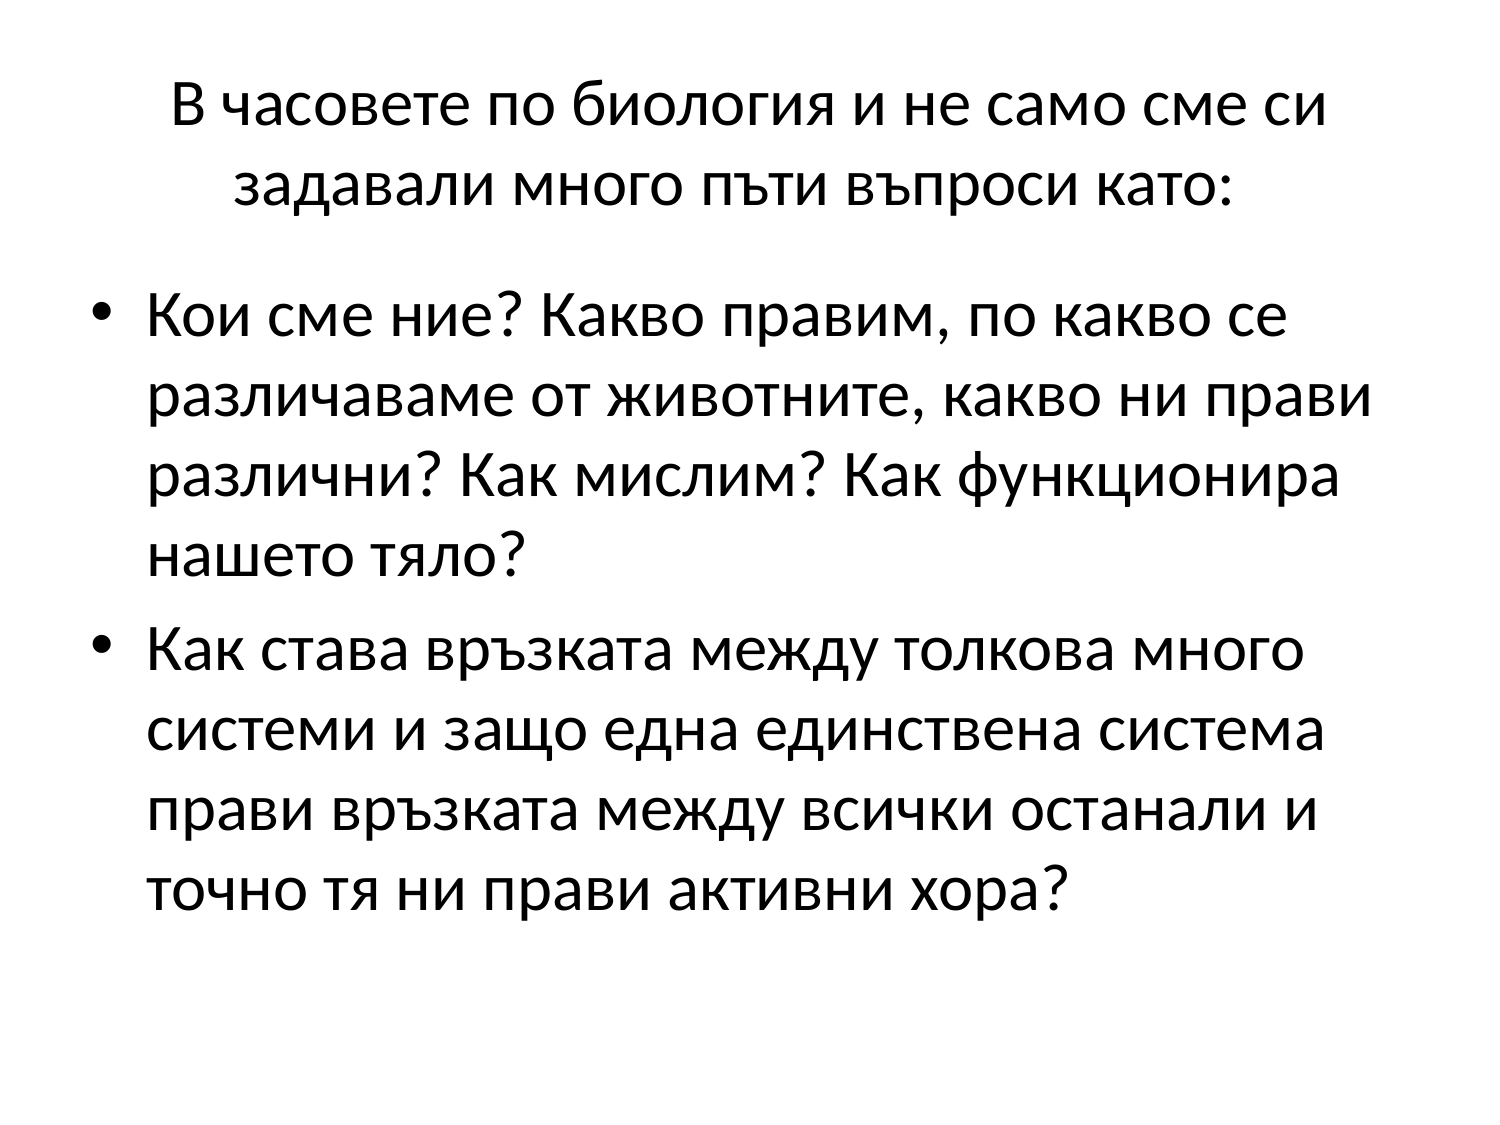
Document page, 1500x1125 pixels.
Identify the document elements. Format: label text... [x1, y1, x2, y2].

list Кои сме ние? Какво правим, по какво се различаваме от животните, какво ни прави различни? Как мислим? Как функционира нашето тяло? Как става връзката между толкова много системи и защо една единствена система прави връзката между всички останали и точно тя ни прави активни хора? [75, 262, 1425, 1005]
title В часовете по биология и не само сме си задавали много пъти въпроси като: [75, 45, 1425, 233]
